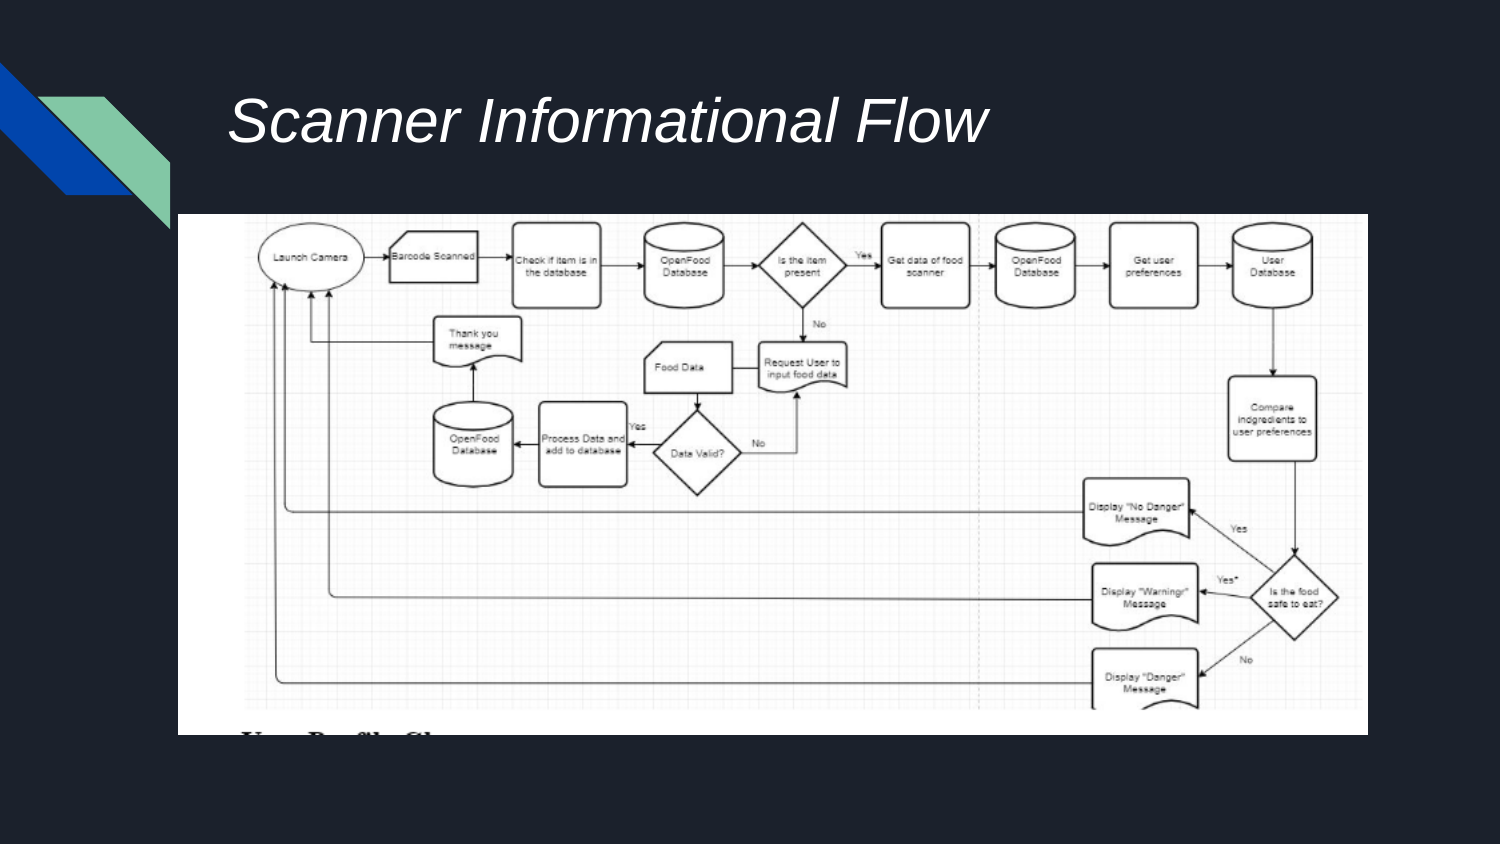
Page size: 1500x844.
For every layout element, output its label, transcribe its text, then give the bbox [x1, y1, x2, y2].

picture [178, 214, 1368, 735]
title Scanner Informational Flow [212, 64, 1368, 213]
